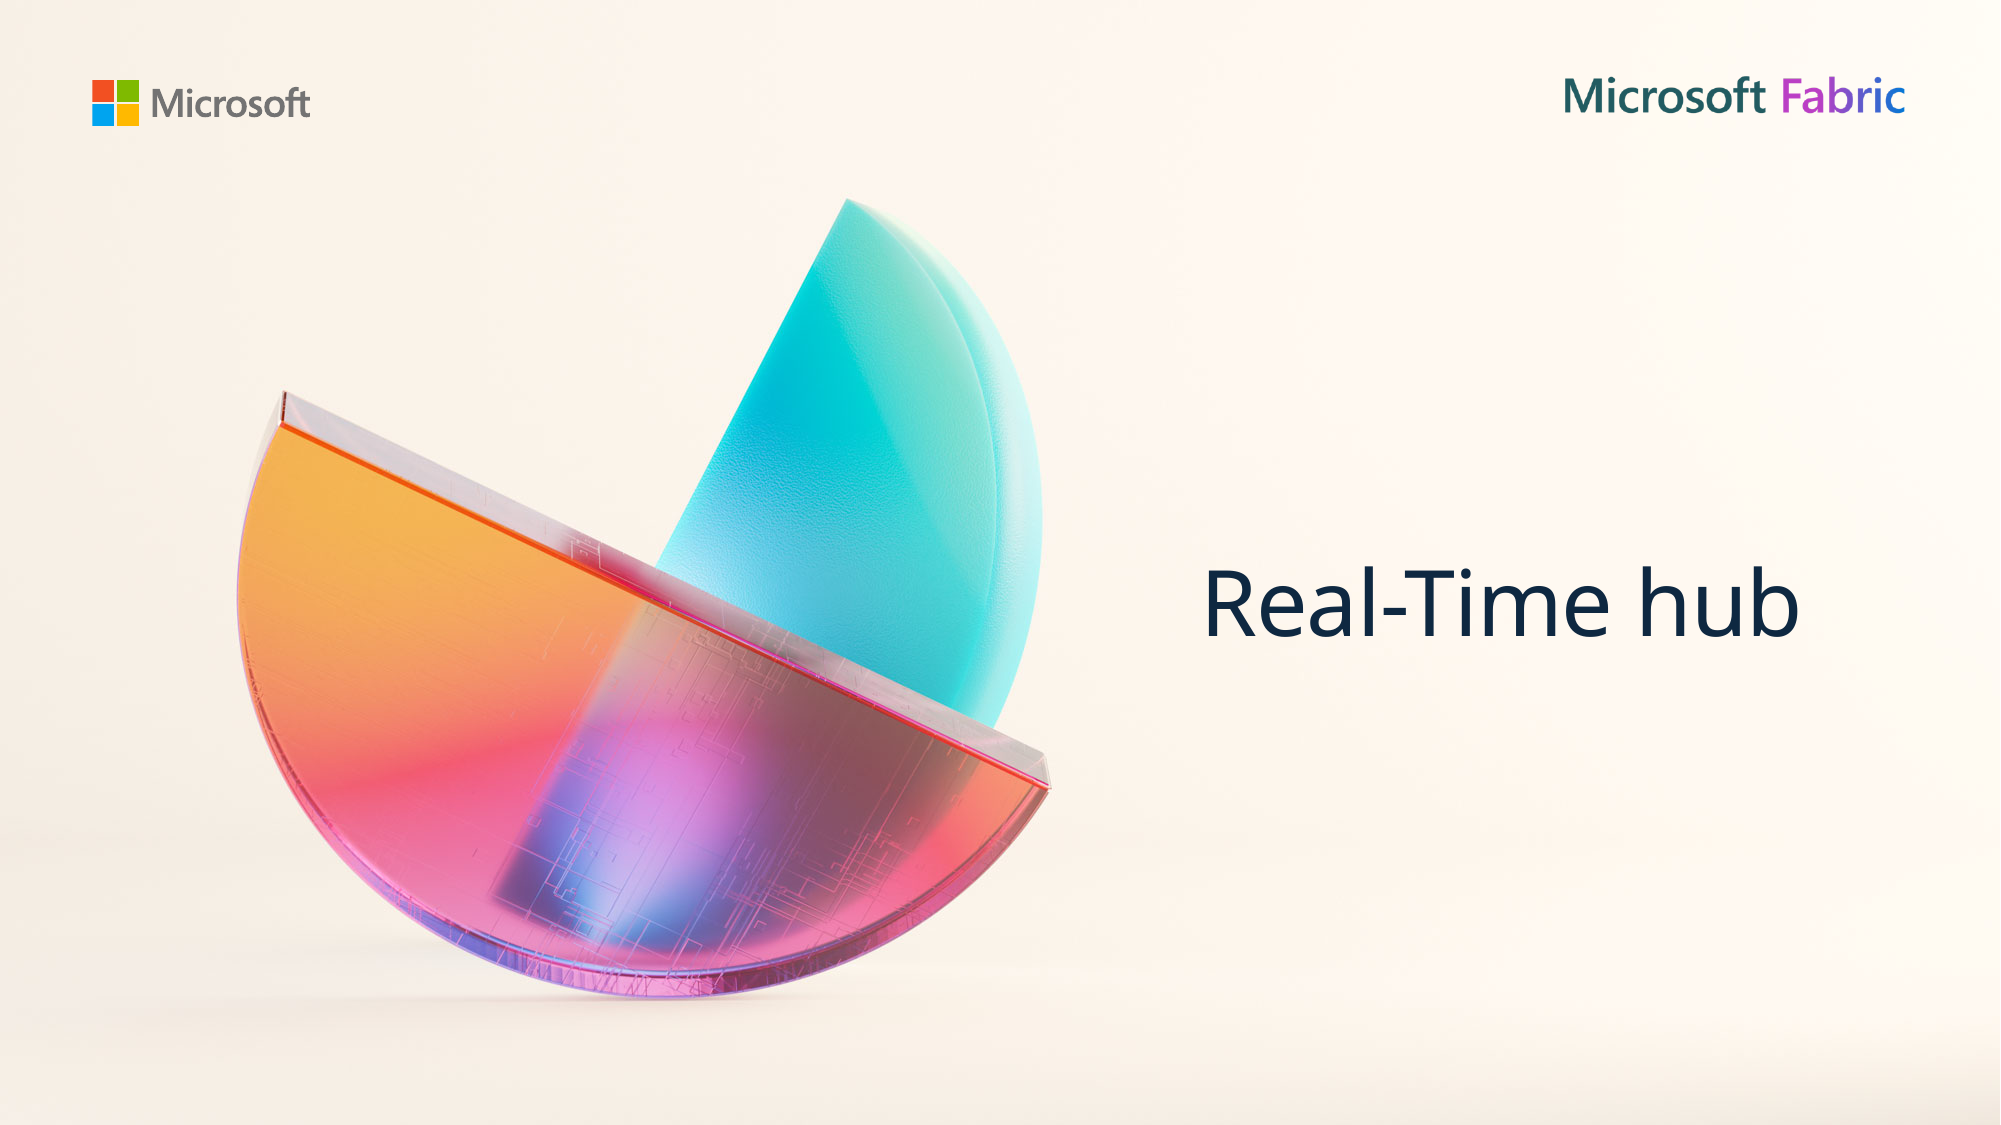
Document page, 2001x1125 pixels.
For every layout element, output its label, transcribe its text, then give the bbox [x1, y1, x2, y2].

picture [0, 0, 2000, 1125]
title Real-Time hub [1185, 424, 1907, 662]
